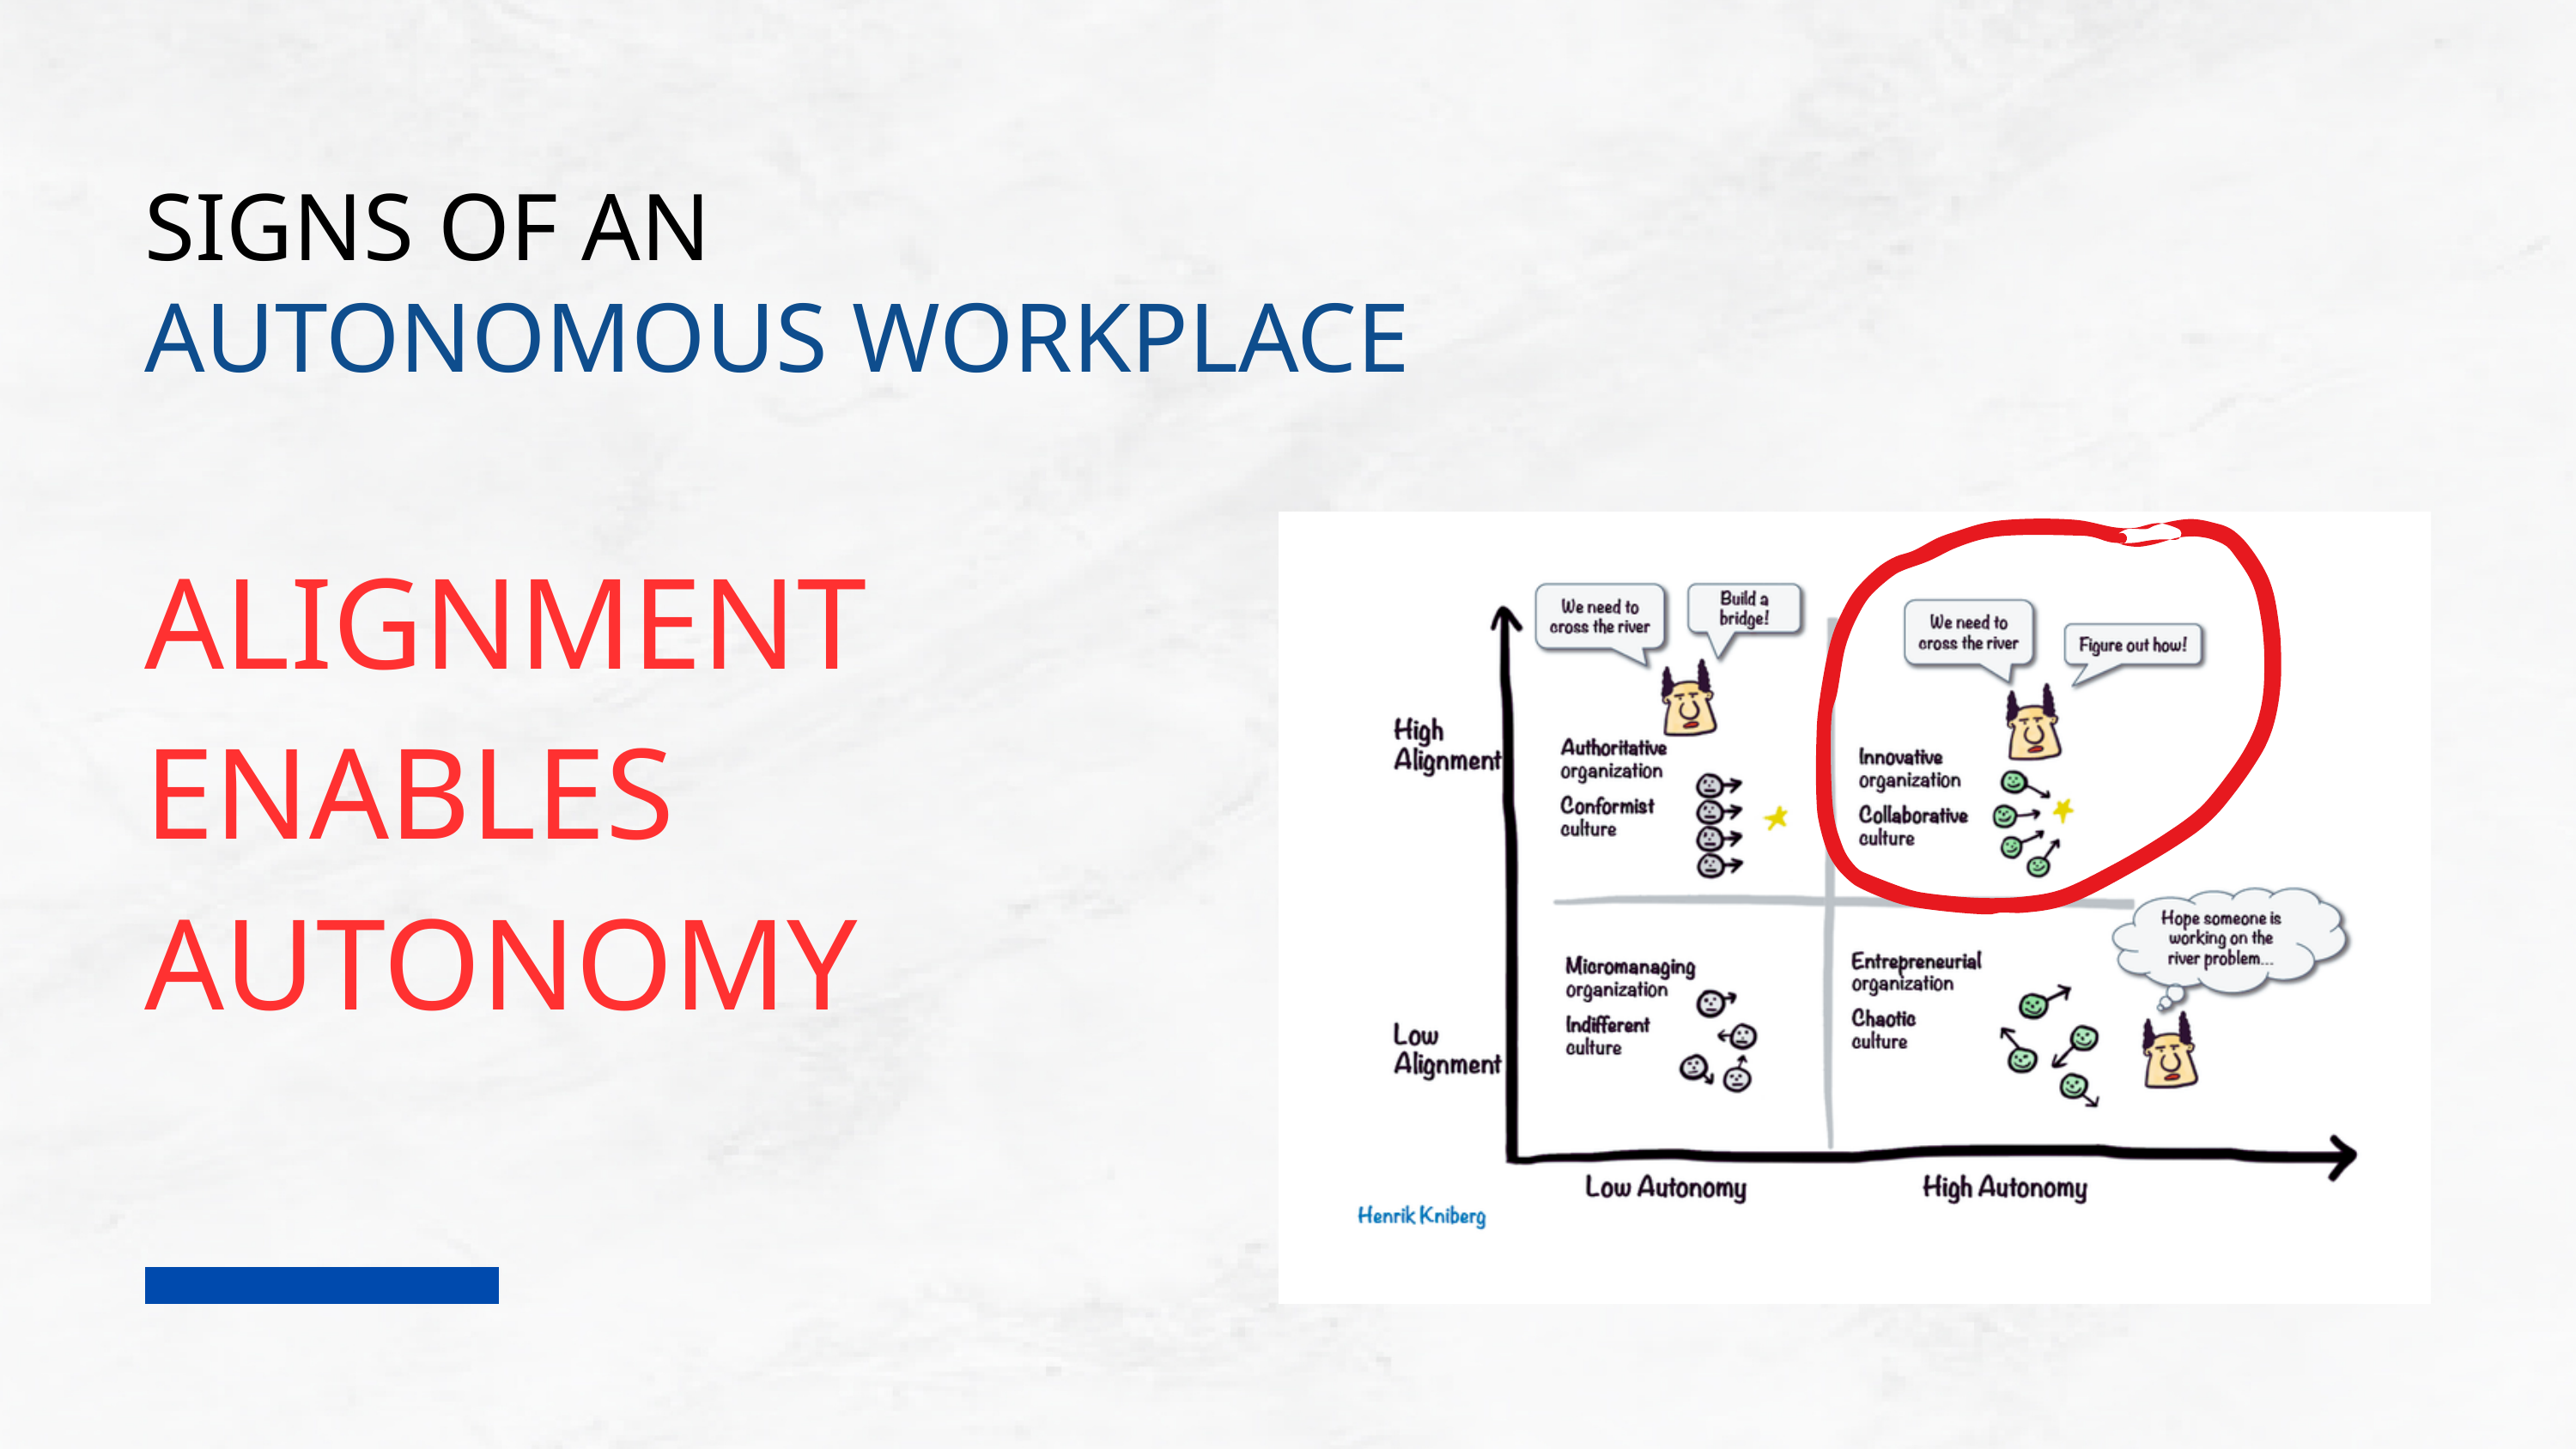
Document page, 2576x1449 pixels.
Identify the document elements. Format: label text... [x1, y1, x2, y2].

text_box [144, 1266, 500, 1304]
text_box ALIGNMENT ENABLES AUTONOMY [144, 524, 1256, 1035]
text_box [1810, 513, 2287, 920]
text_box [0, 0, 2576, 1449]
text_box SIGNS OF AN [144, 149, 827, 280]
text_box [1279, 512, 2432, 1304]
text_box AUTONOMOUS WORKPLACE [144, 258, 1716, 391]
